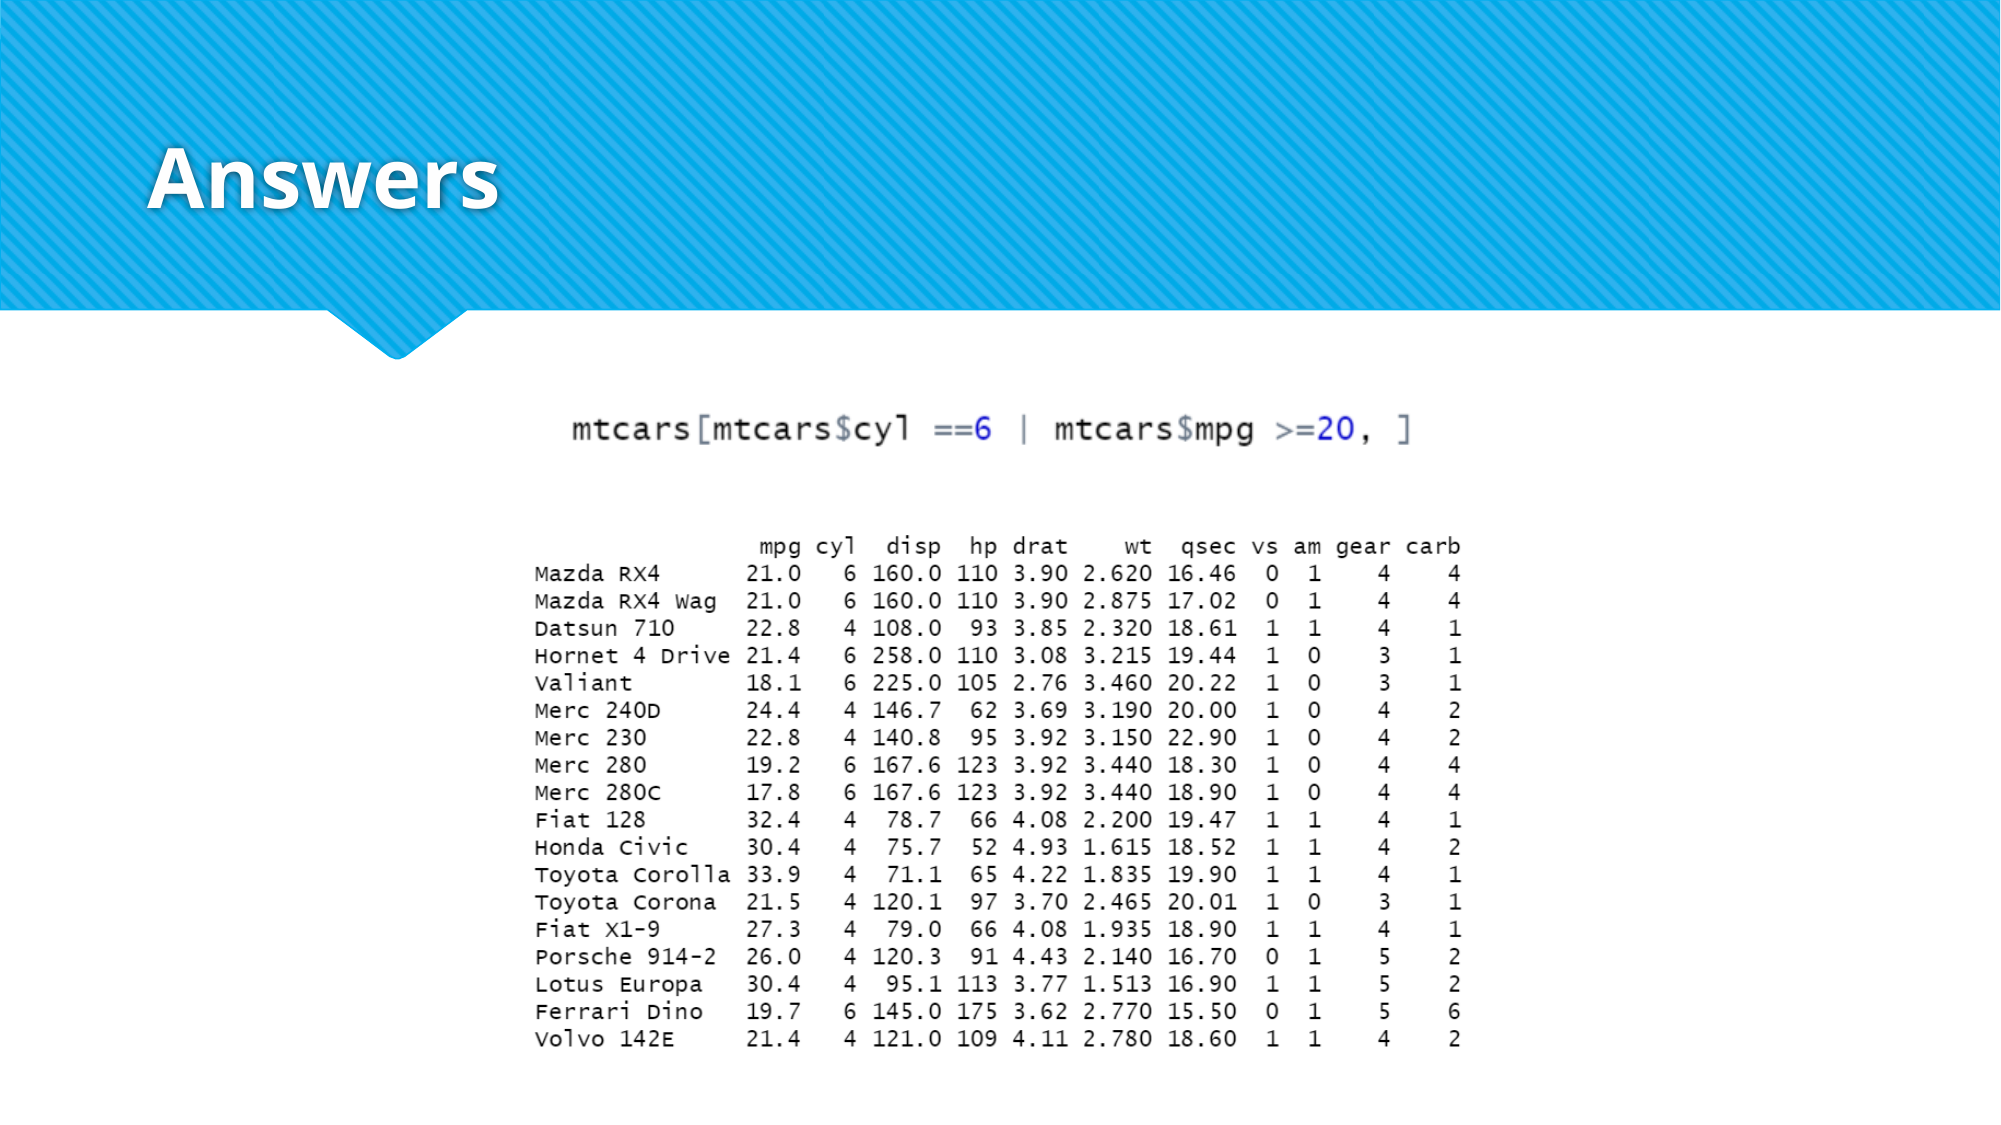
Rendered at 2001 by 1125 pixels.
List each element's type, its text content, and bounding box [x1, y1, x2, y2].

title Answers [132, 73, 1868, 233]
picture [567, 400, 1433, 467]
picture [529, 533, 1471, 1052]
